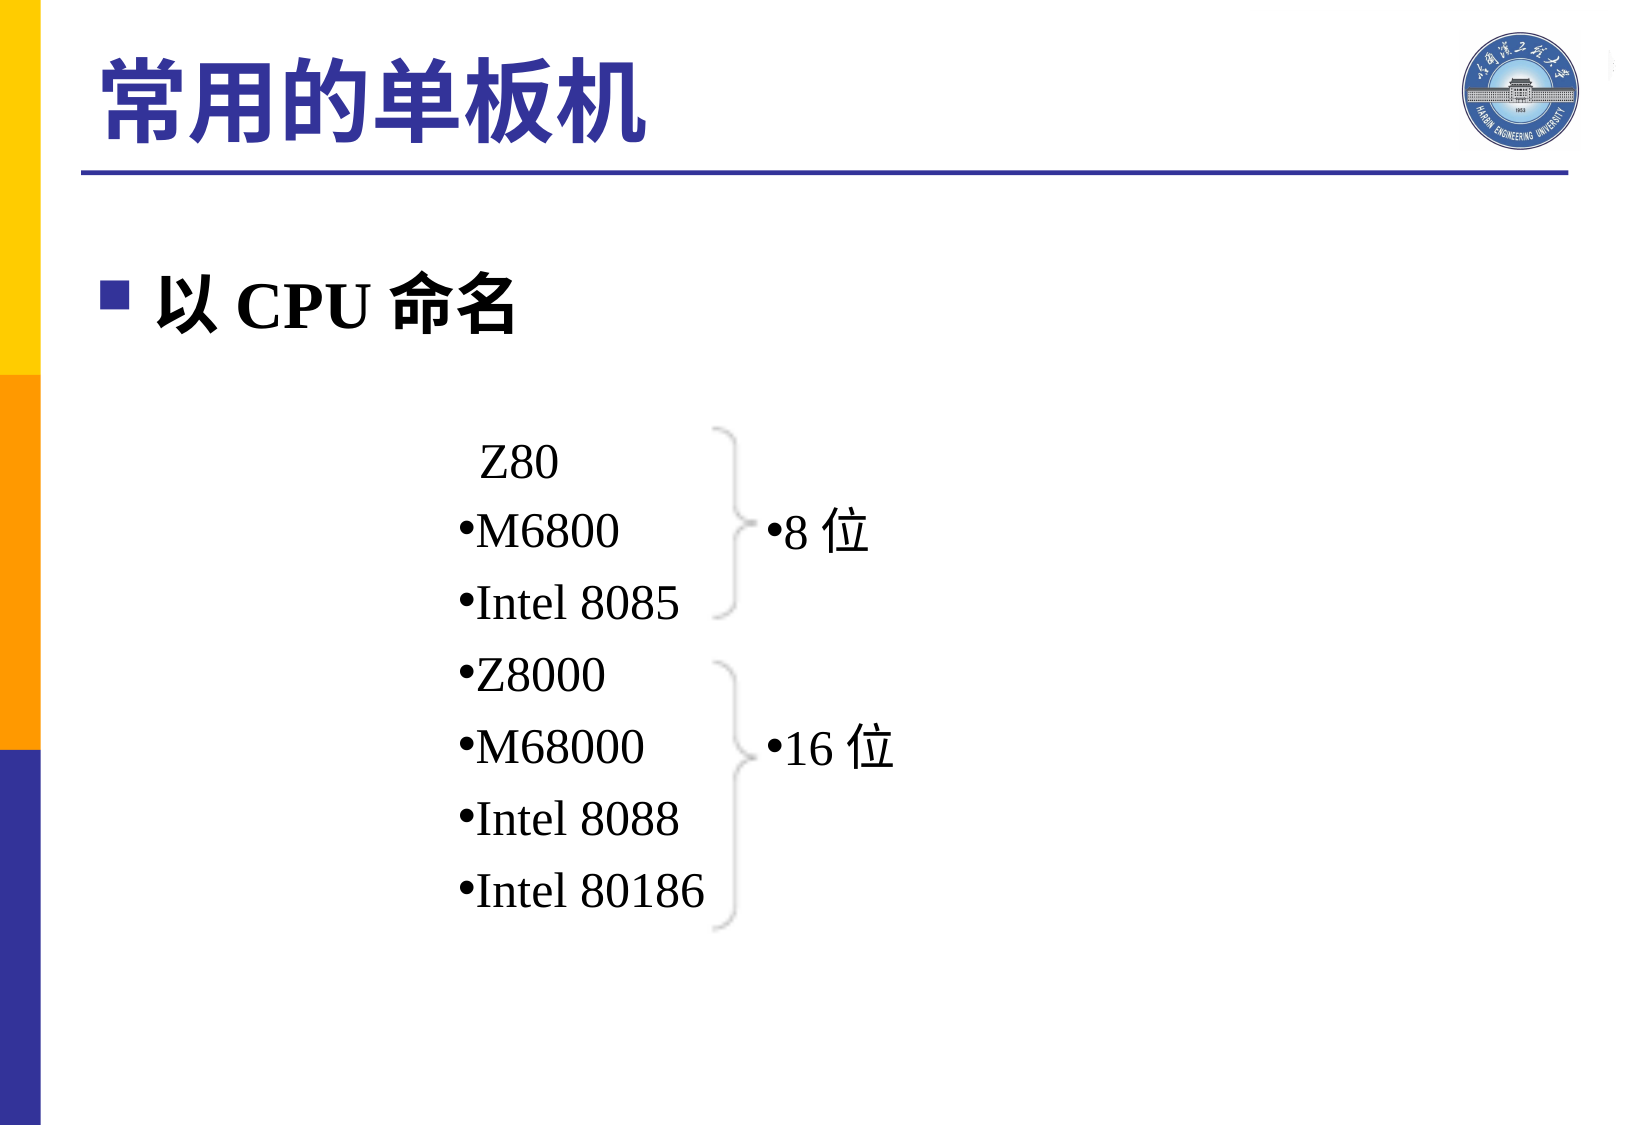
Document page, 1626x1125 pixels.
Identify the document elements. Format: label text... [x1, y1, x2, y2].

picture [304, 342, 1130, 1000]
list 以CPU命名 [81, 267, 1569, 857]
picture [1250, 9, 1616, 165]
title 常用的单板机 [81, 30, 1569, 161]
